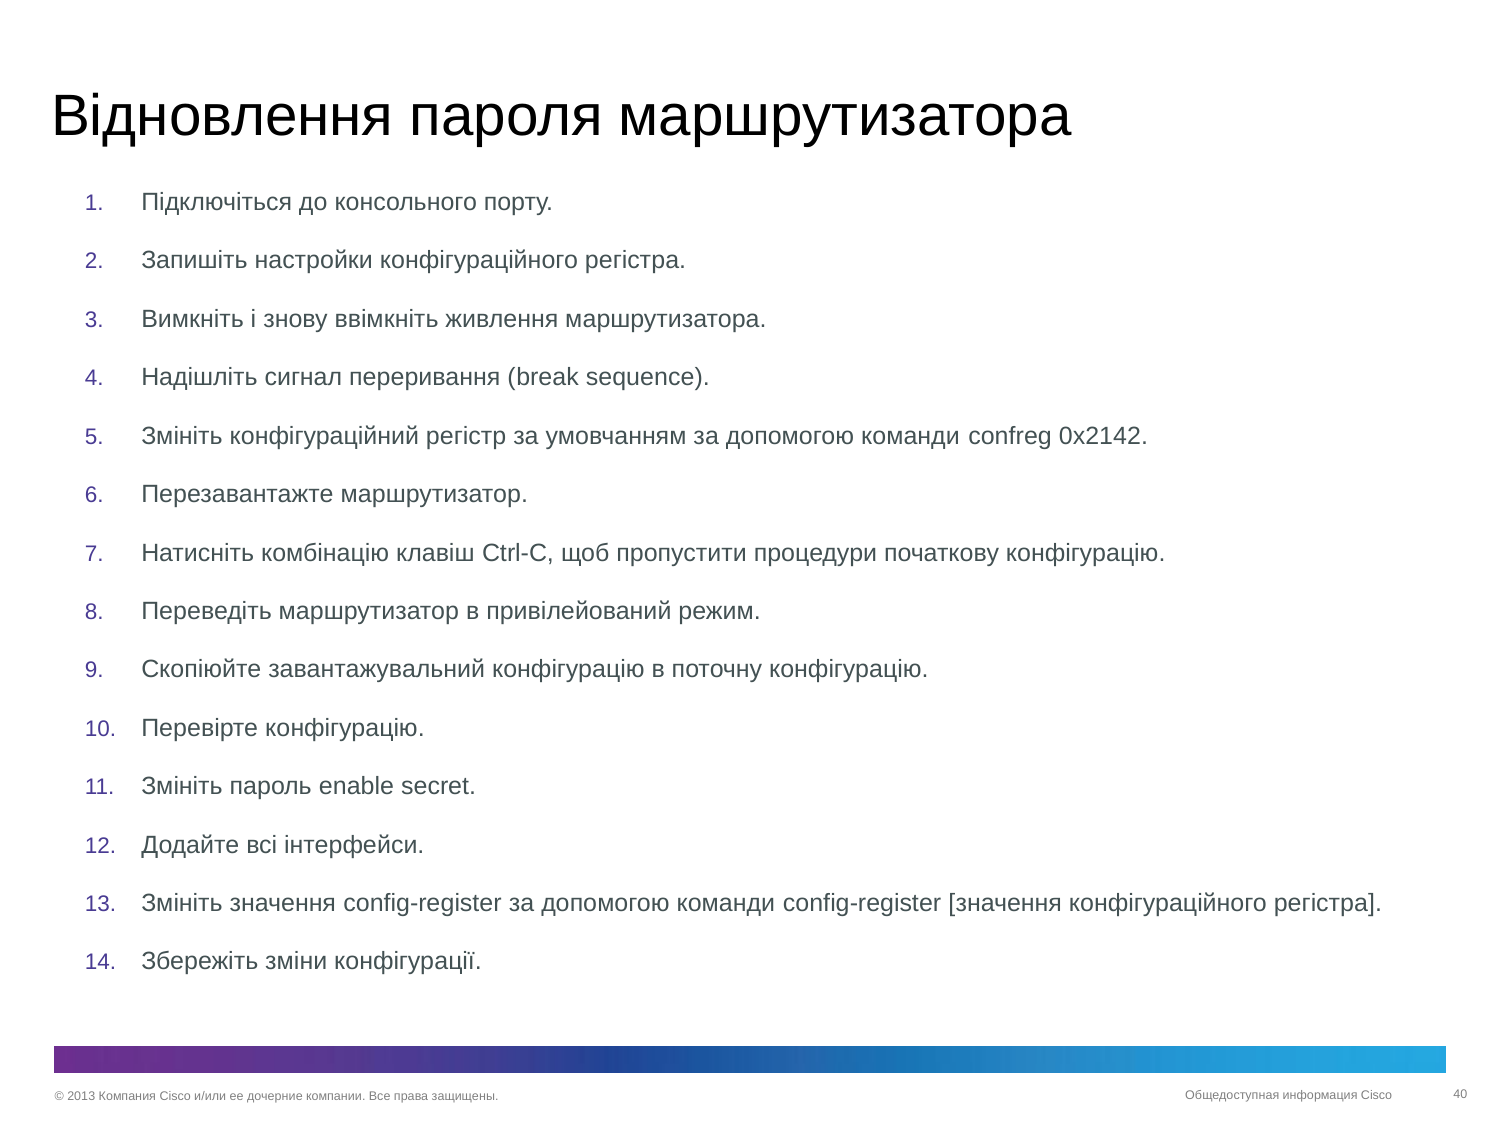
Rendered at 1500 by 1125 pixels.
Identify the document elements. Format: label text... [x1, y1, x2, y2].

list Підключіться до консольного порту. Запишіть настройки конфігураційного регістра. Вимкніть і знову ввімкніть живлення маршрутизатора. Надішліть сигнал переривання (break sequence). Змініть конфігураційний регістр за умовчанням за допомогою команди confreg 0x2142. Перезавантажте маршрутизатор. Натисніть комбінацію клавіш Ctrl-C, щоб пропустити процедури початкову конфігурацію. Переведіть маршрутизатор в привілейований режим. Скопіюйте завантажувальний конфігурацію в поточну конфігурацію. Перевірте конфігурацію. Змініть пароль enable secret. Додайте всі інтерфейси. Змініть значення config-register за допомогою команди config-register [значення конфігураційного регістра]. Збережіть зміни конфігурації. [69, 180, 1463, 695]
title Відновлення пароля маршрутизатора [37, 17, 1447, 155]
picture [54, 1046, 1446, 1073]
